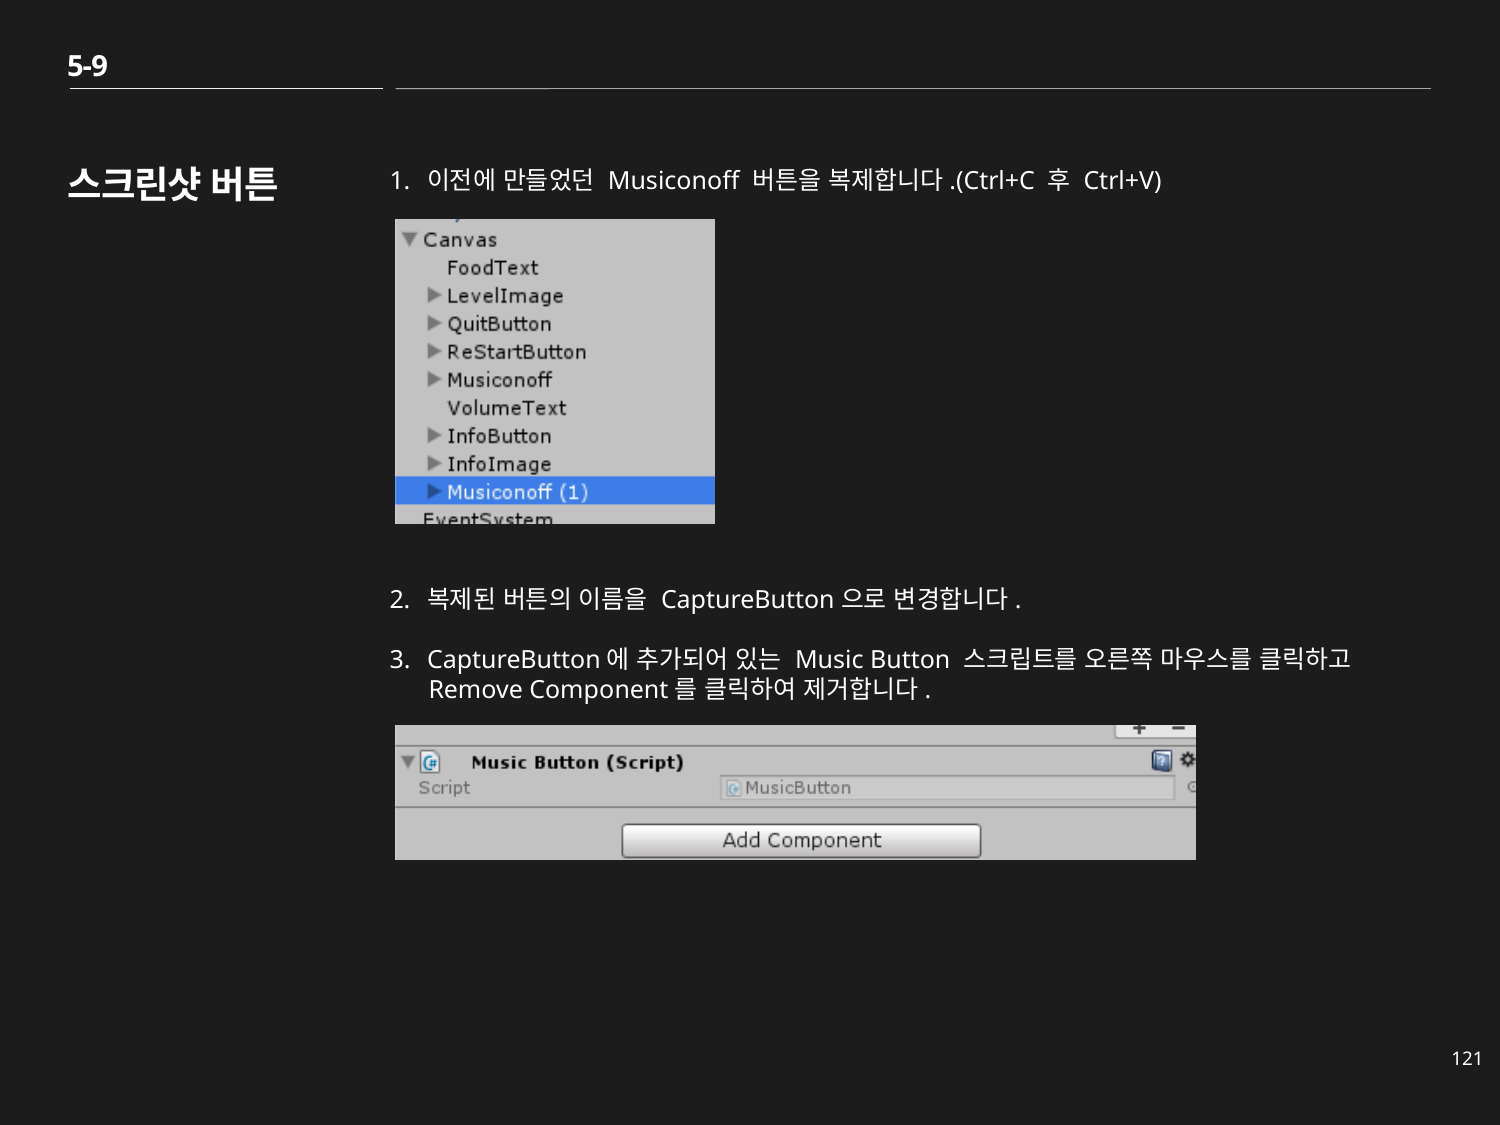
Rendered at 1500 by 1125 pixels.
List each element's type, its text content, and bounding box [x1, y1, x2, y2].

text_box 5-9 [52, 39, 123, 90]
picture [395, 219, 715, 524]
picture [395, 725, 1196, 861]
title 스크린샷 버튼 [52, 153, 384, 395]
text_box 121 [1377, 1039, 1499, 1080]
text_box 이전에 만들었던 Musiconoff 버튼을 복제합니다.(Ctrl+C 후 Ctrl+V) 복제된 버튼의 이름을 CaptureButton으로 변경합니다. CaptureButton에 추가되어 있는 Music Button 스크립트를 오른쪽 마우스를 클릭하고 Remove Component를 클릭하여 제거합니다. [374, 157, 1367, 711]
